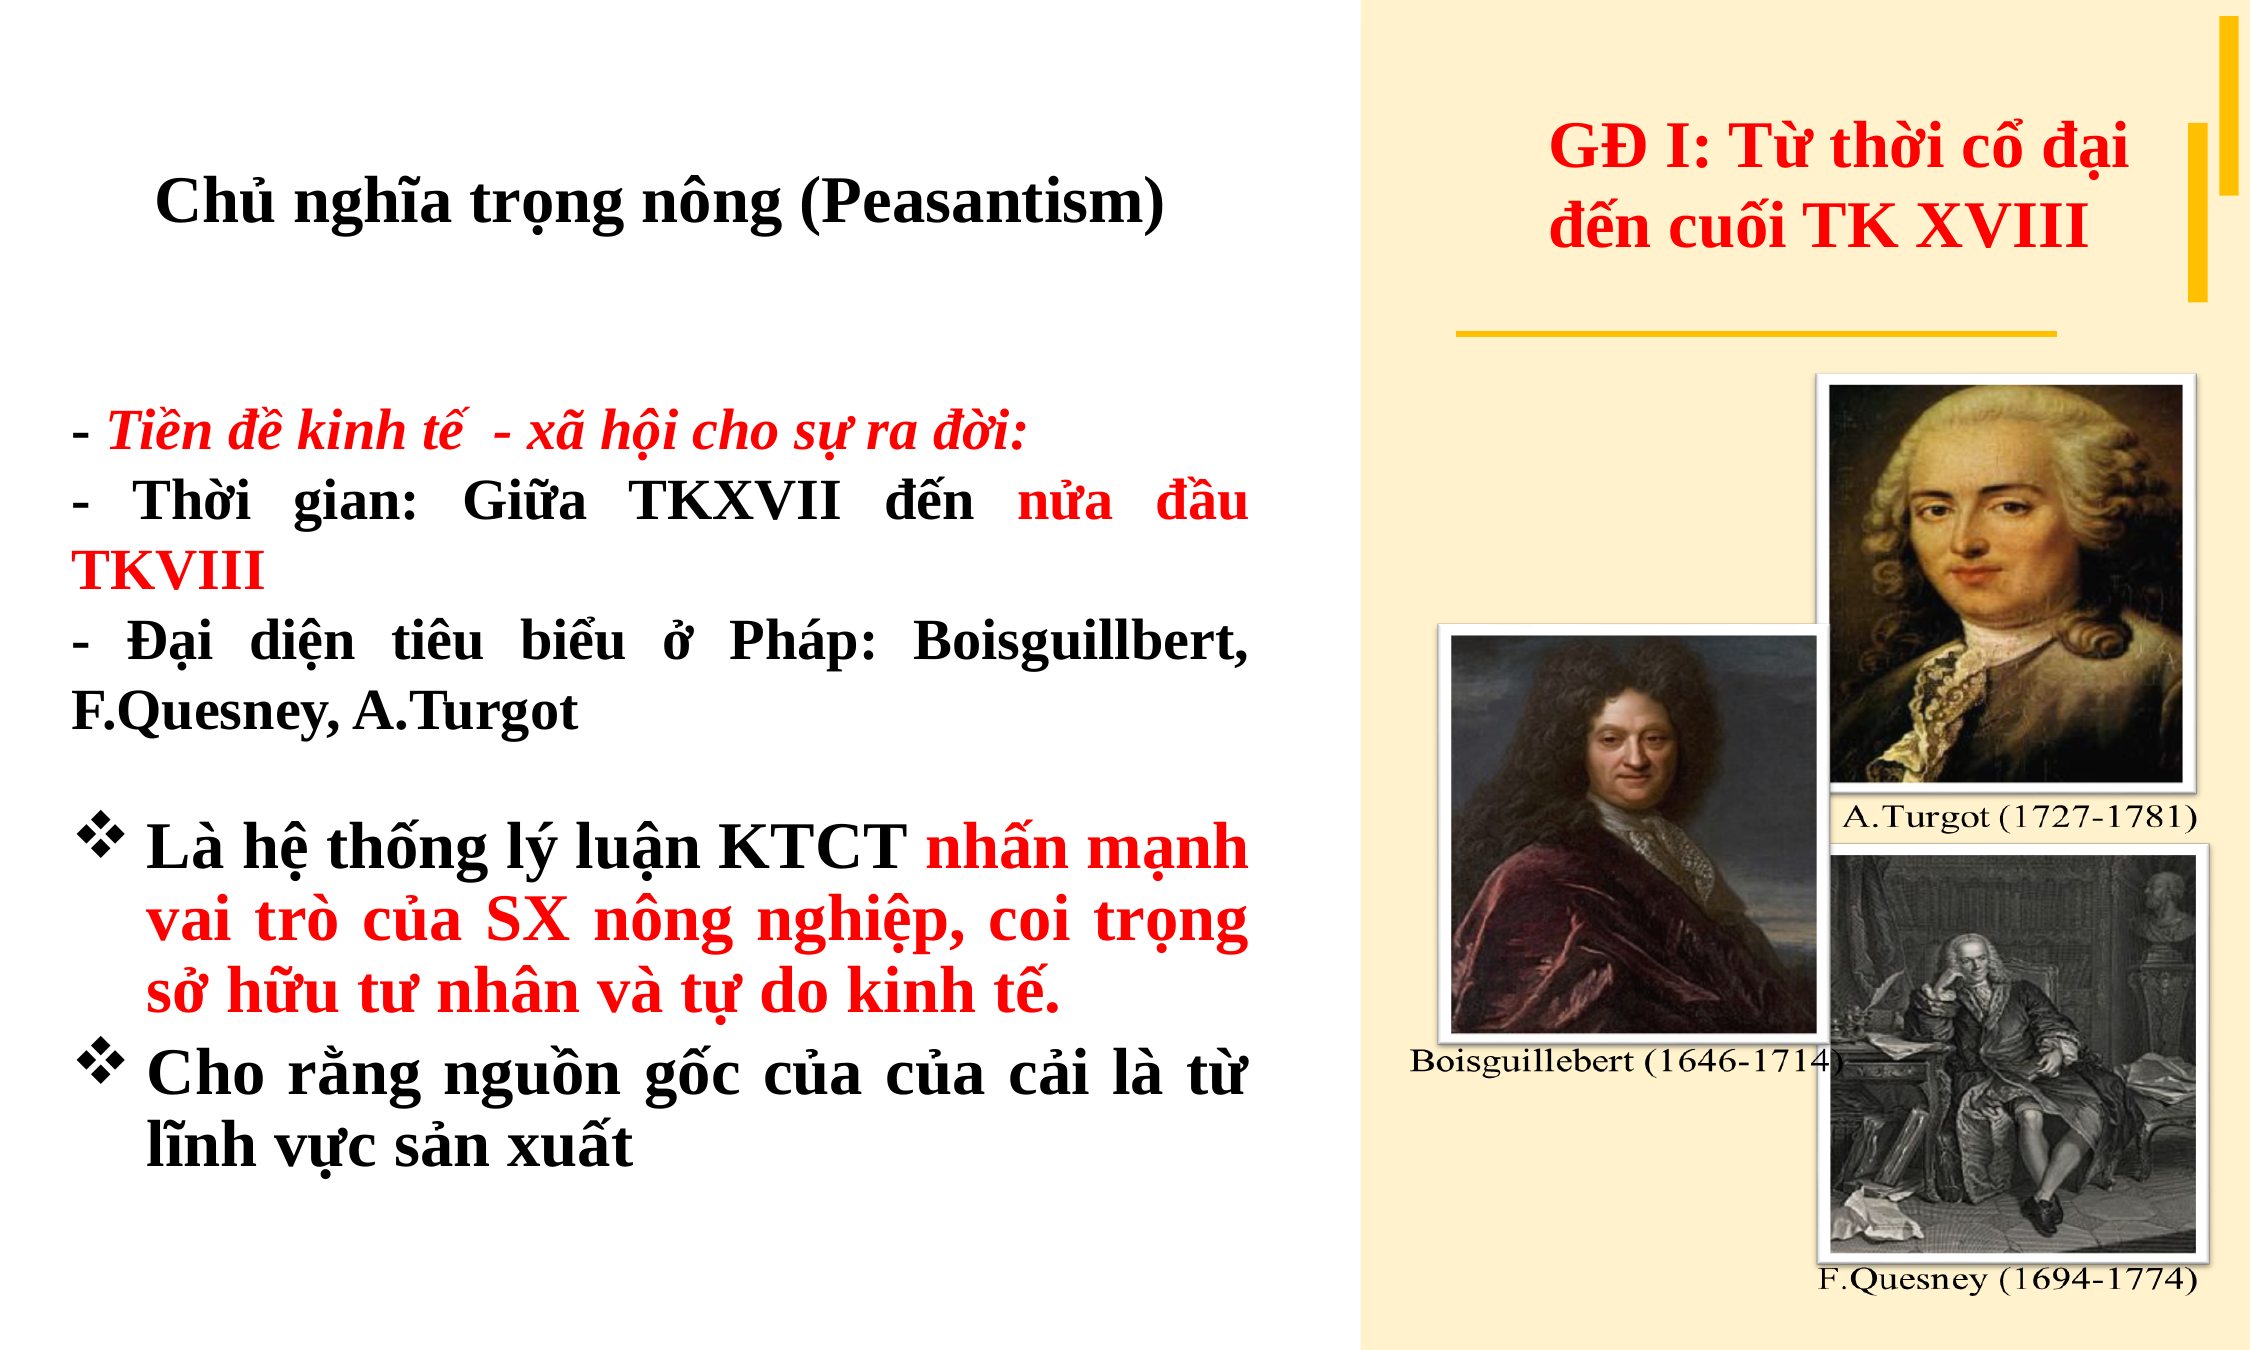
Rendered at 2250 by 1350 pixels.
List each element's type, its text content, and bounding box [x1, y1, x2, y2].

text_box [2218, 15, 2240, 197]
text_box [1359, 0, 2250, 1350]
text_box - Tiền đề kinh tế - xã hội cho sự ra đời: - Thời gian: Giữa TKXVII đến nửa đầu TKVIII - Đại diện tiêu biểu ở Pháp: Boisguillbert, F.Quesney, A.Turgot Là hệ thống lý luận KTCT nhấn mạnh vai trò của SX nông nghiệp, coi trọng sở hữu tư nhân và tự do kinh tế. Cho rằng nguồn gốc của của cải là từ lĩnh vực sản xuất [57, 367, 1265, 1284]
text_box Chủ nghĩa trọng nông (Peasantism) [95, 148, 1227, 244]
text_box [2187, 122, 2209, 303]
text_box GĐ I: Từ thời cổ đại đến cuối TK XVIII [1533, 93, 2196, 269]
picture [1384, 367, 2222, 1316]
